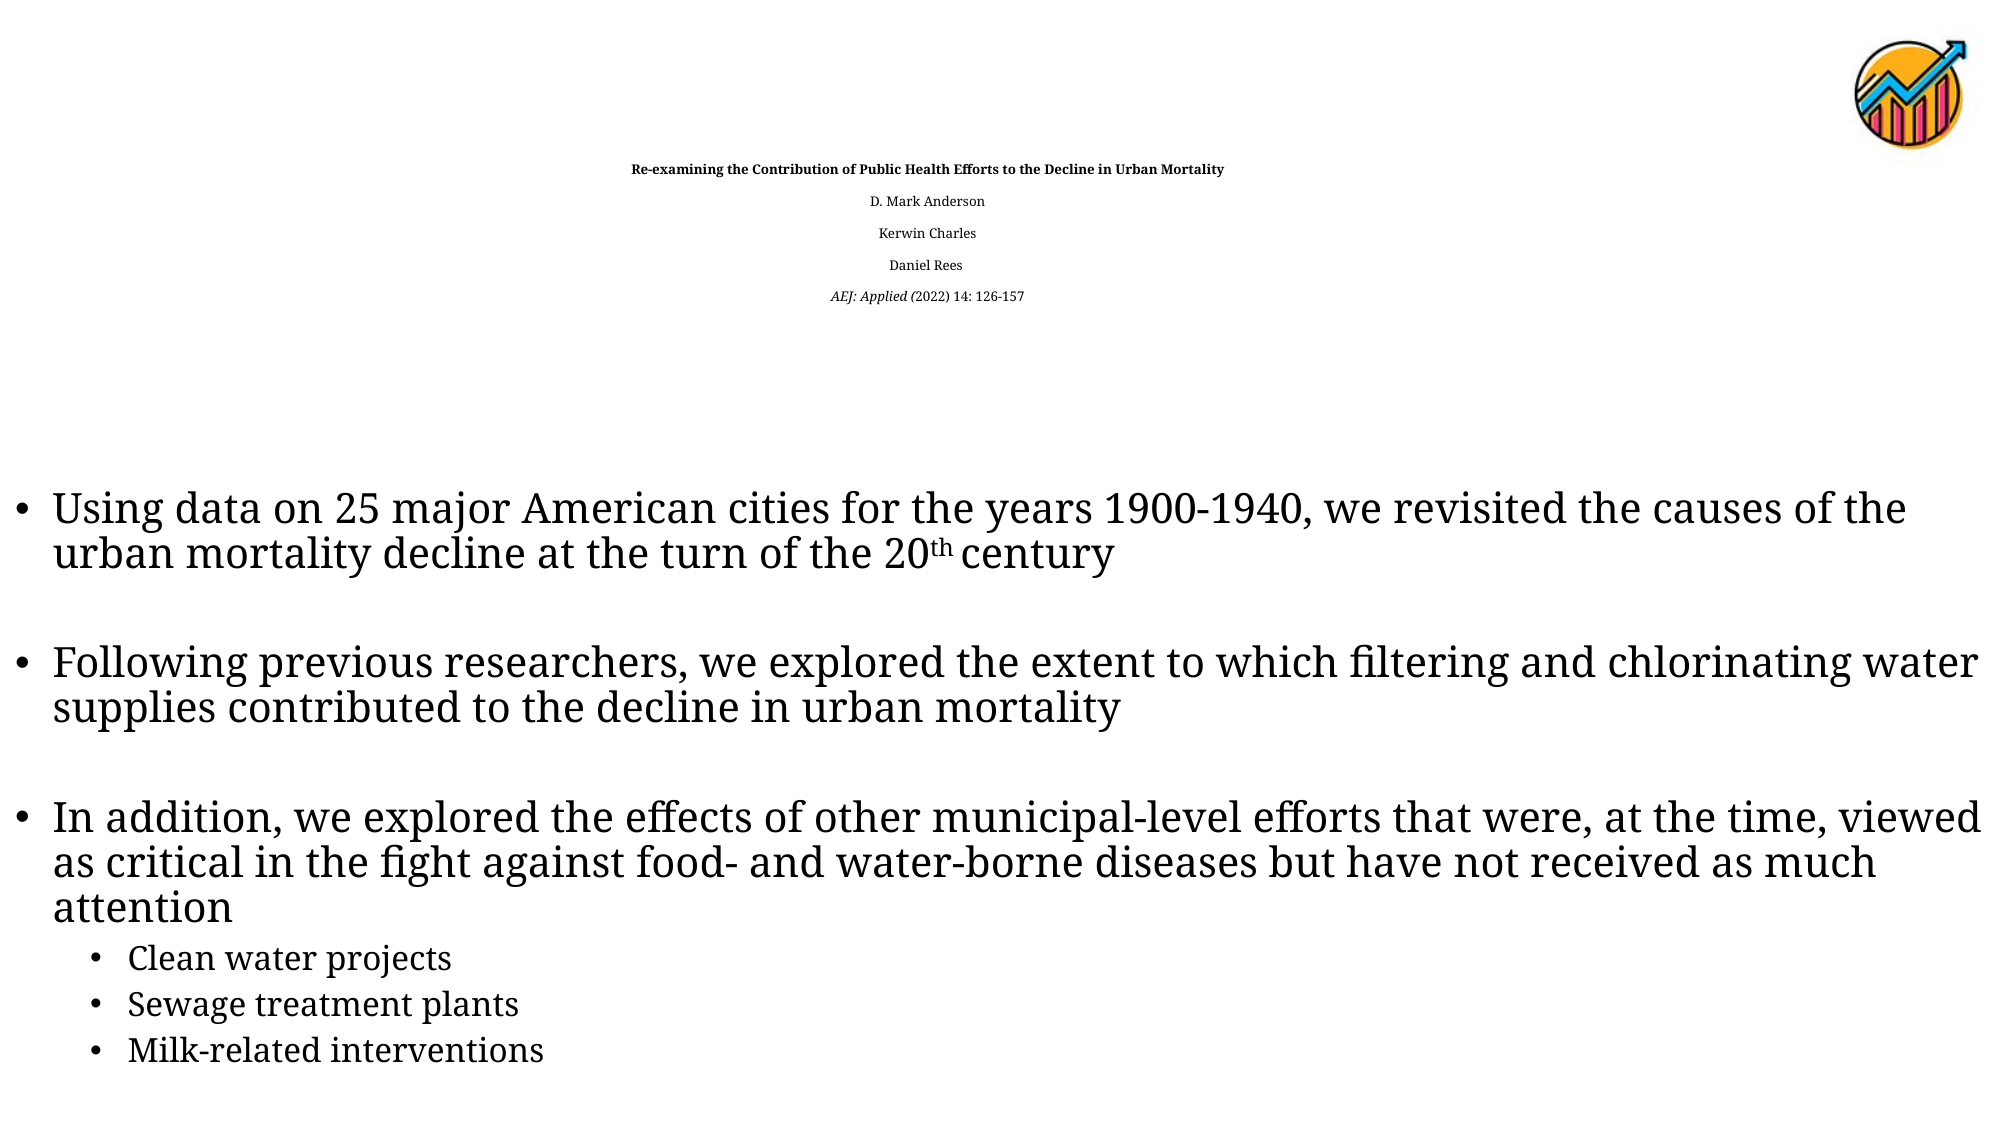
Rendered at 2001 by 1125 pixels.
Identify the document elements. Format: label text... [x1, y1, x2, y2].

list Using data on 25 major American cities for the years 1900-1940, we revisited the causes of the urban mortality decline at the turn of the 20th century Following previous researchers, we explored the extent to which filtering and chlorinating water supplies contributed to the decline in urban mortality In addition, we explored the effects of other municipal-level efforts that were, at the time, viewed as critical in the fight against food- and water-borne diseases but have not received as much attention Clean water projects Sewage treatment plants Milk-related interventions [0, 480, 2000, 1016]
text_box Re-examining the Contribution of Public Health Efforts to the Decline in Urban Mortality D. Mark Anderson Kerwin Charles Daniel Rees AEJ: Applied (2022) 14: 126-157 [27, 94, 1829, 377]
picture [1820, 5, 2000, 185]
